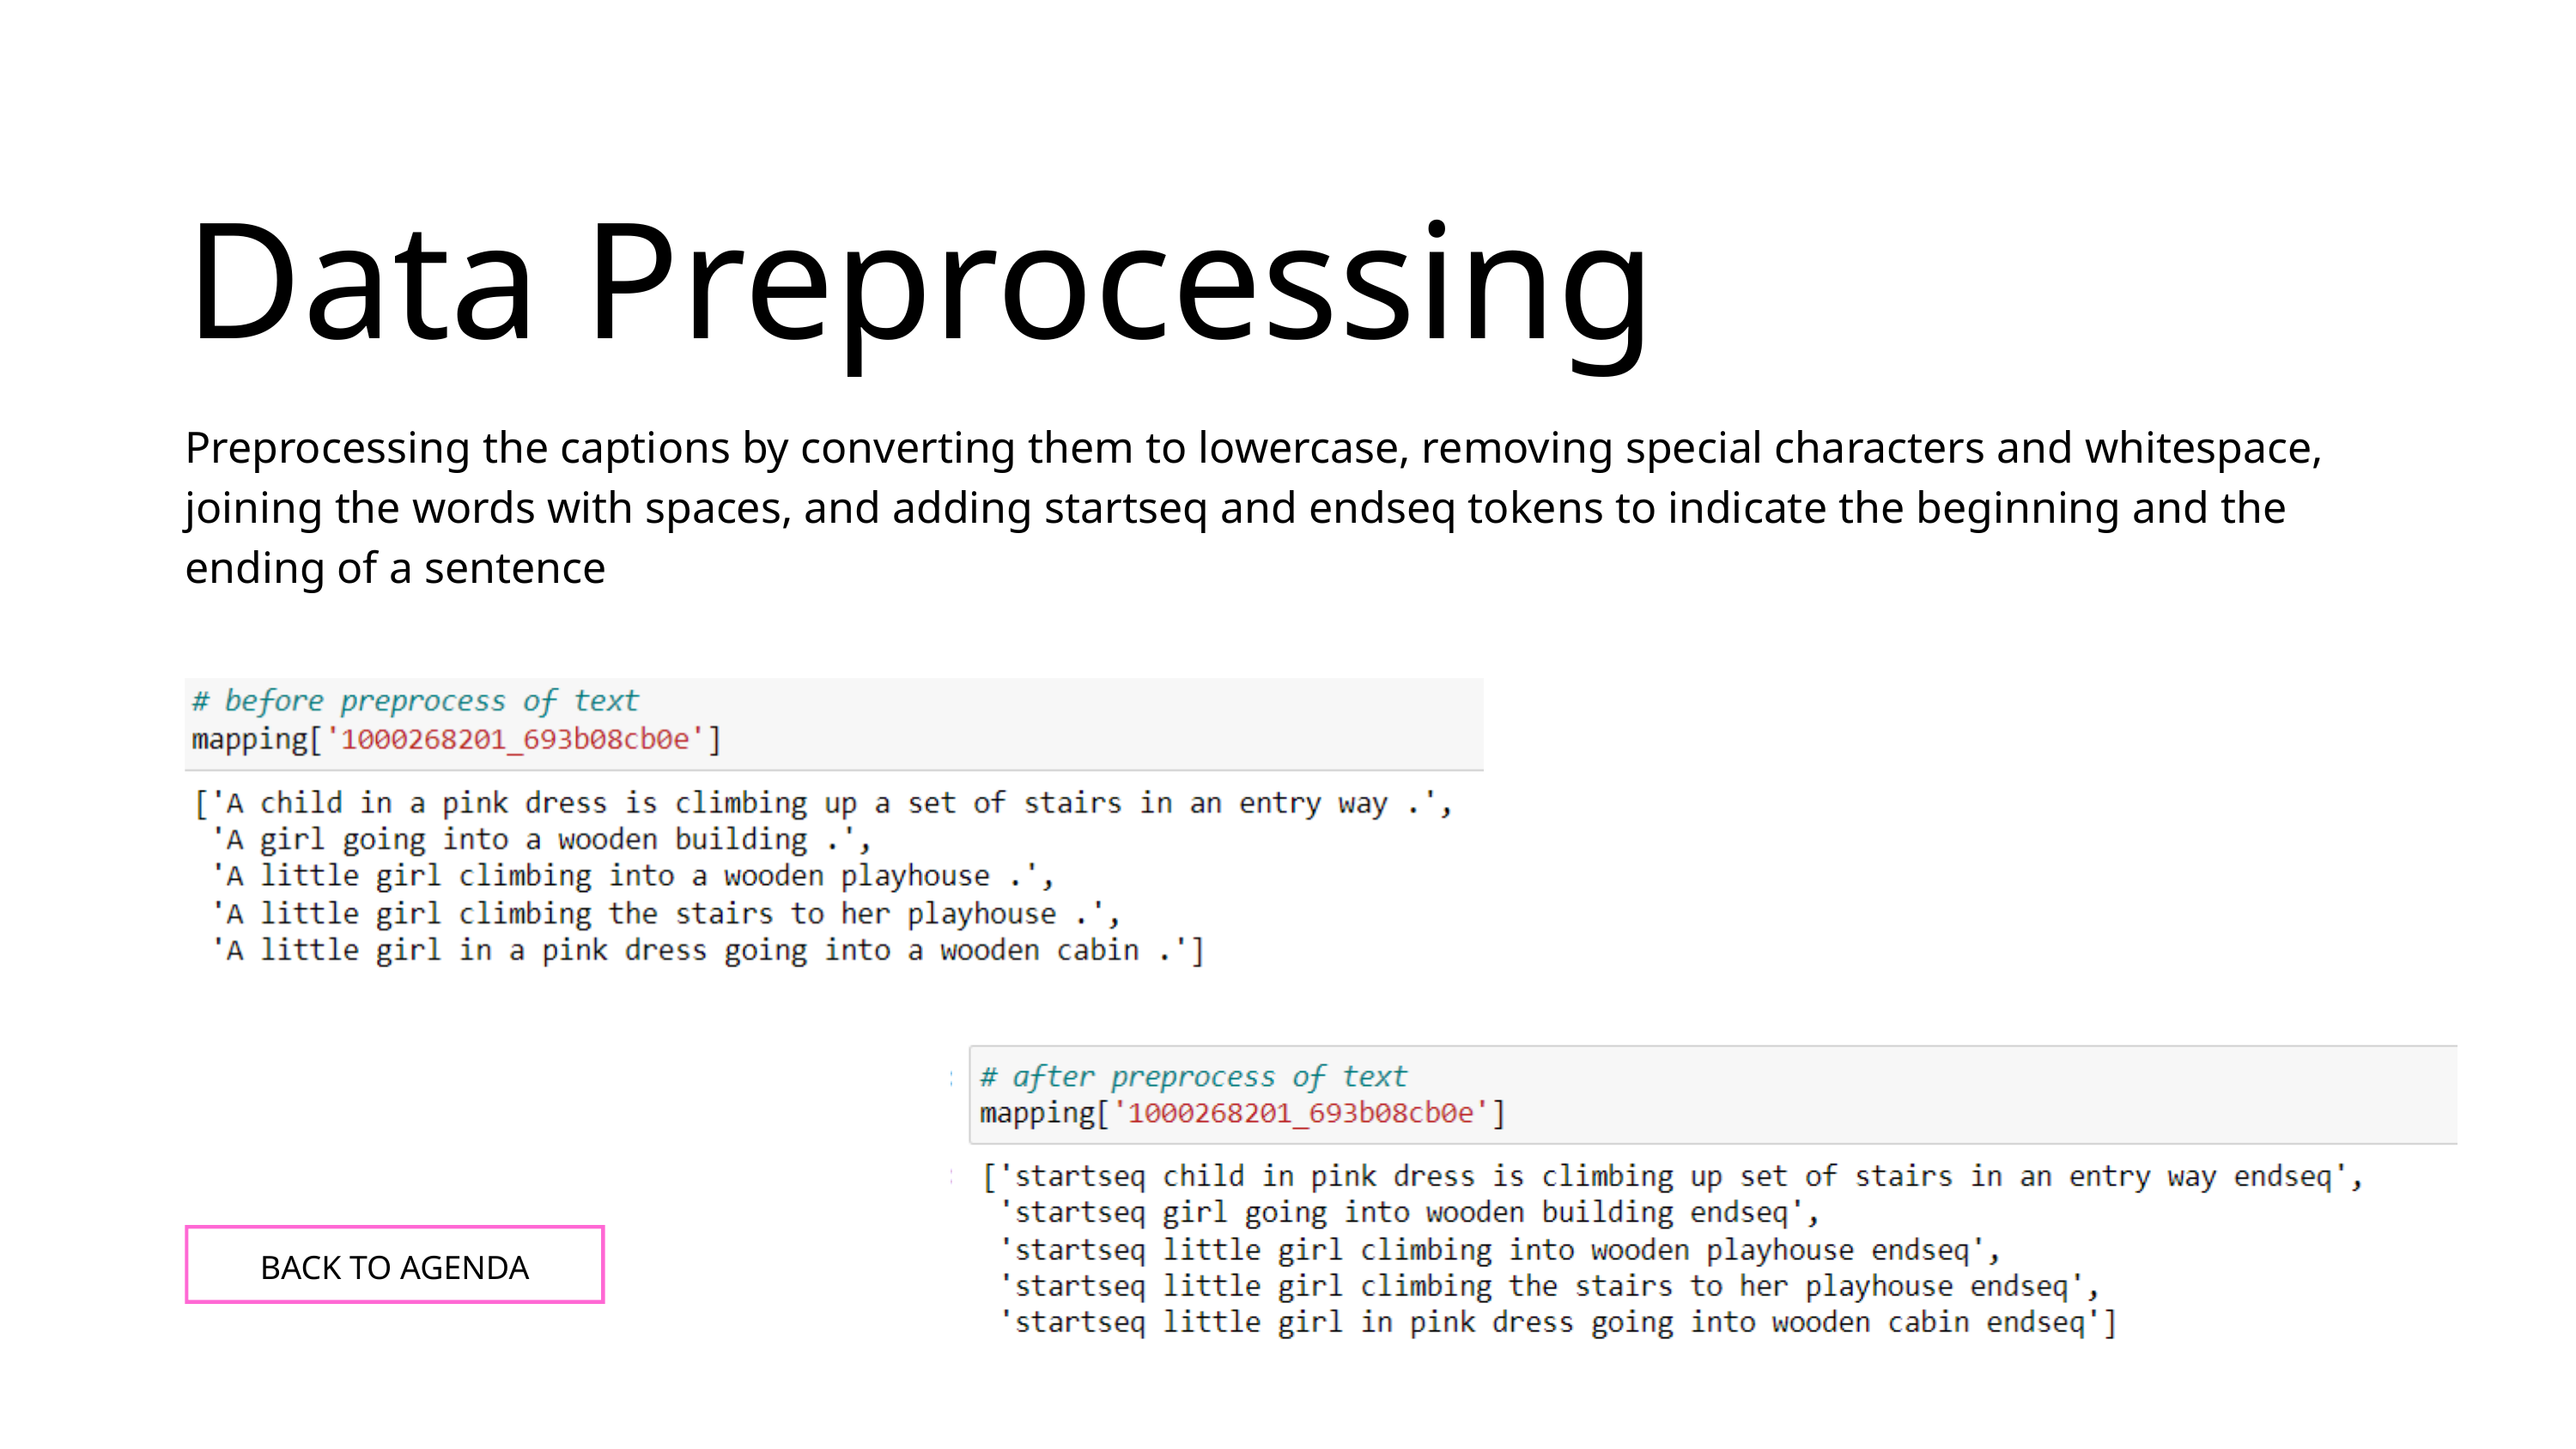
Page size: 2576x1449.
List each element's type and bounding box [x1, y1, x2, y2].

text_box [184, 1224, 605, 1304]
text_box [951, 1044, 2458, 1365]
text_box [184, 177, 2392, 585]
text_box [185, 678, 1484, 995]
